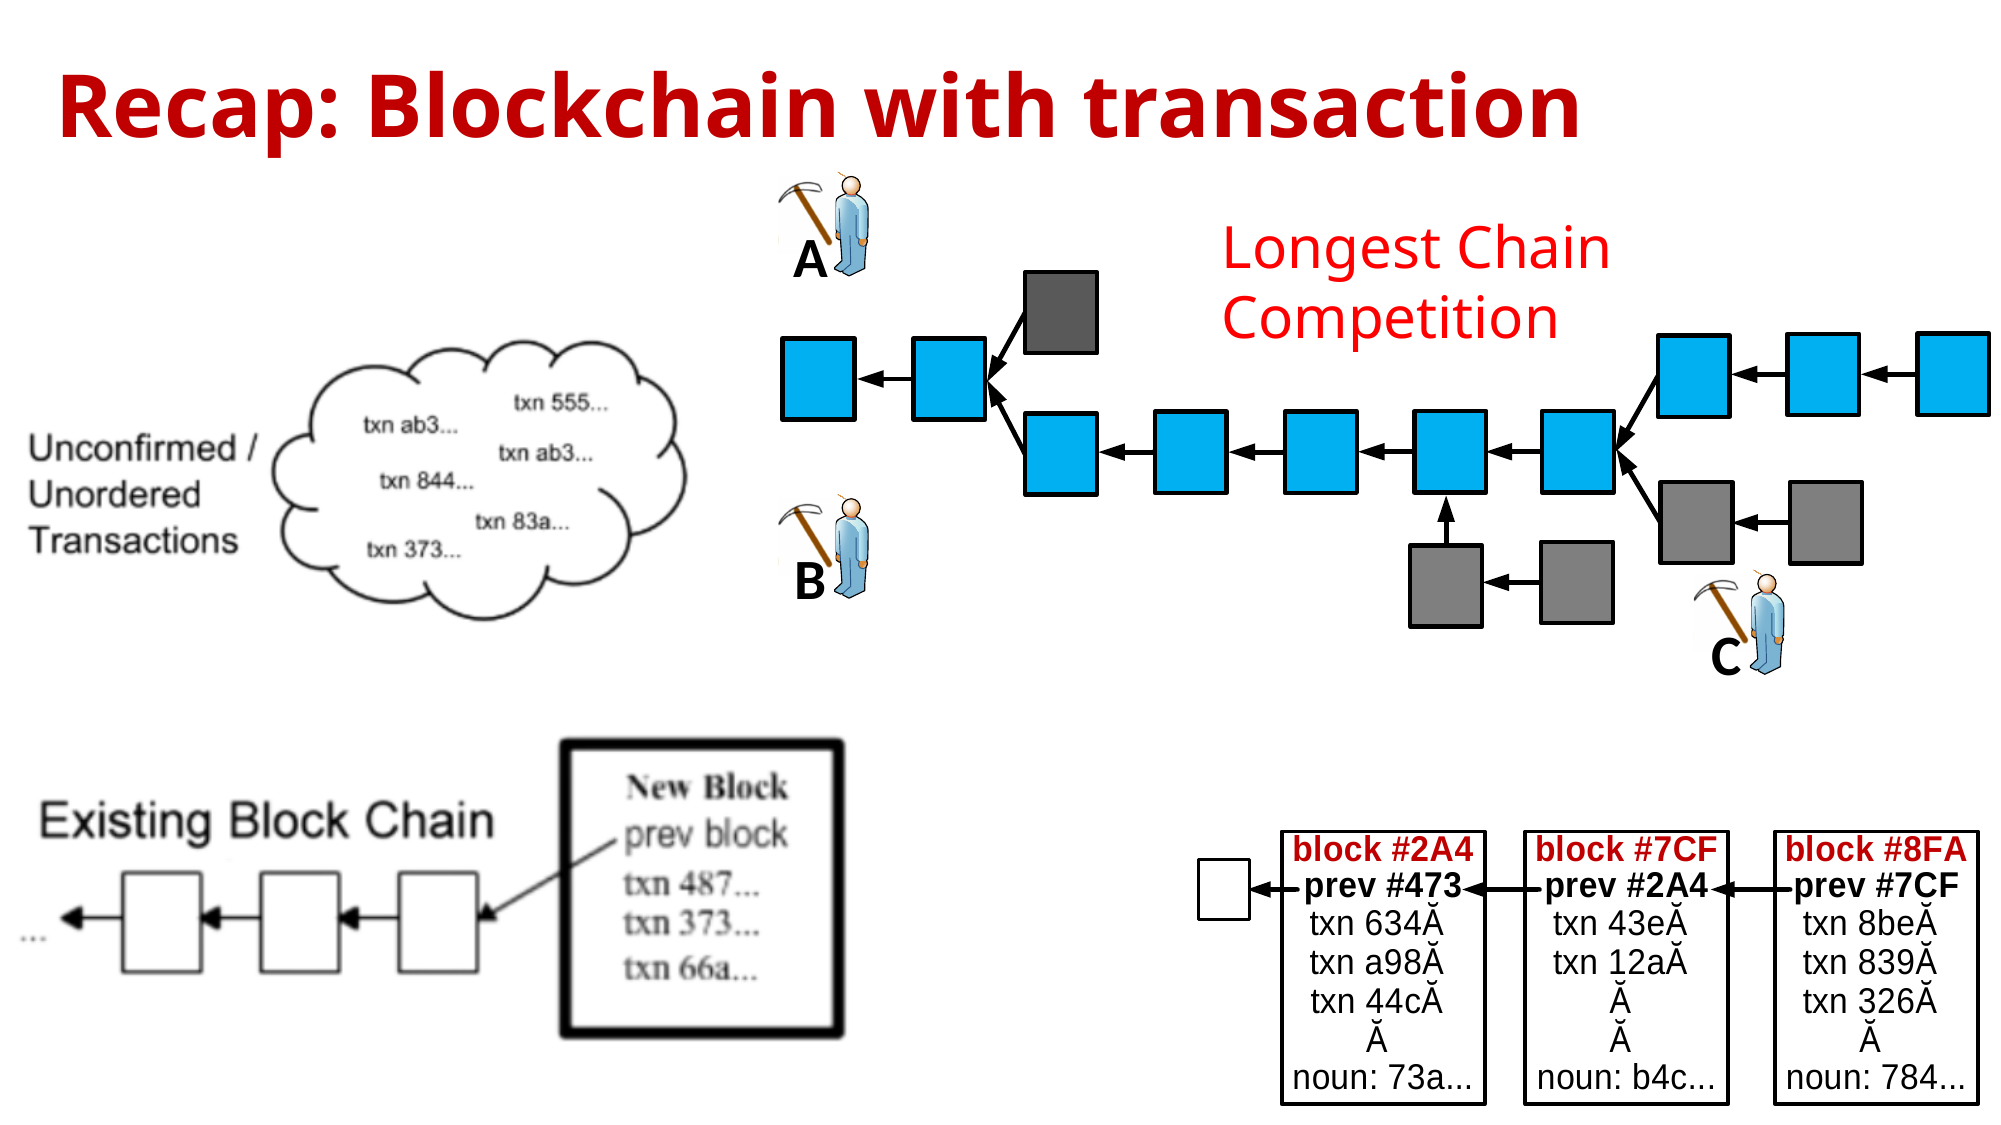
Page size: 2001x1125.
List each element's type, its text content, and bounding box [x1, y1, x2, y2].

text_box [1195, 818, 1987, 1116]
picture [10, 731, 853, 1048]
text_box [762, 170, 1992, 721]
title Recap: Blockchain with transaction [40, 55, 1979, 165]
picture [21, 325, 699, 627]
